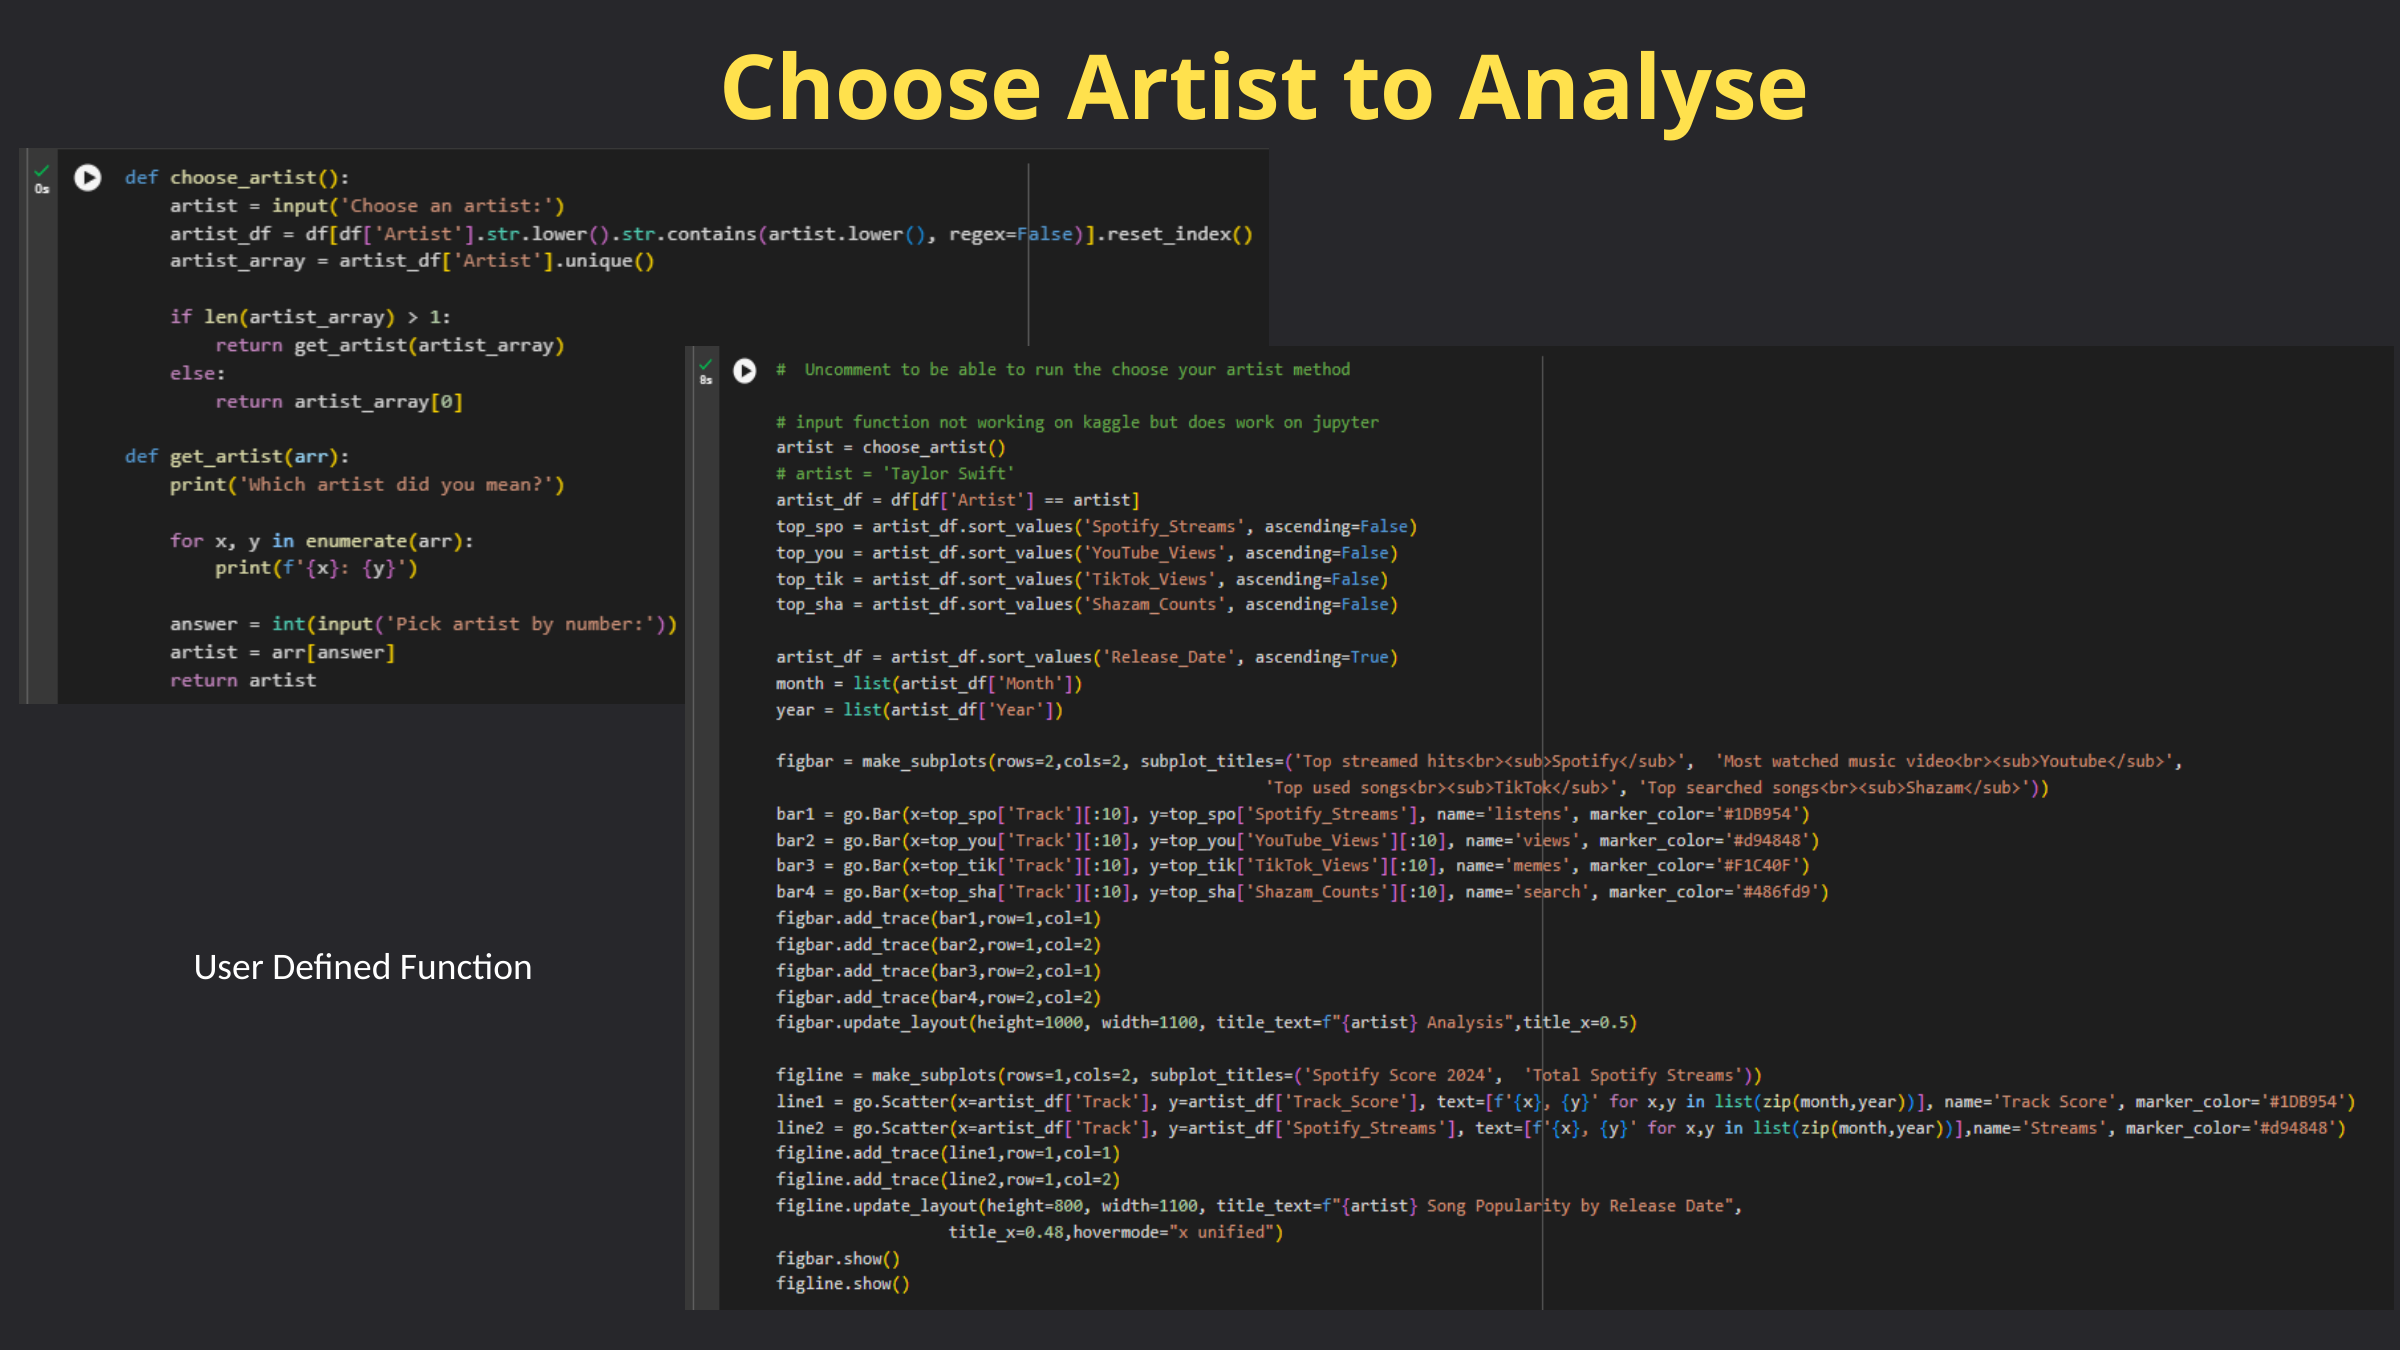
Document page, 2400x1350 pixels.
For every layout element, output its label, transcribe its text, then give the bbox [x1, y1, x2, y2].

picture [19, 148, 2394, 1310]
text_box User Defined Function [178, 934, 685, 995]
text_box Choose Artist to Analyse [719, 24, 1923, 138]
